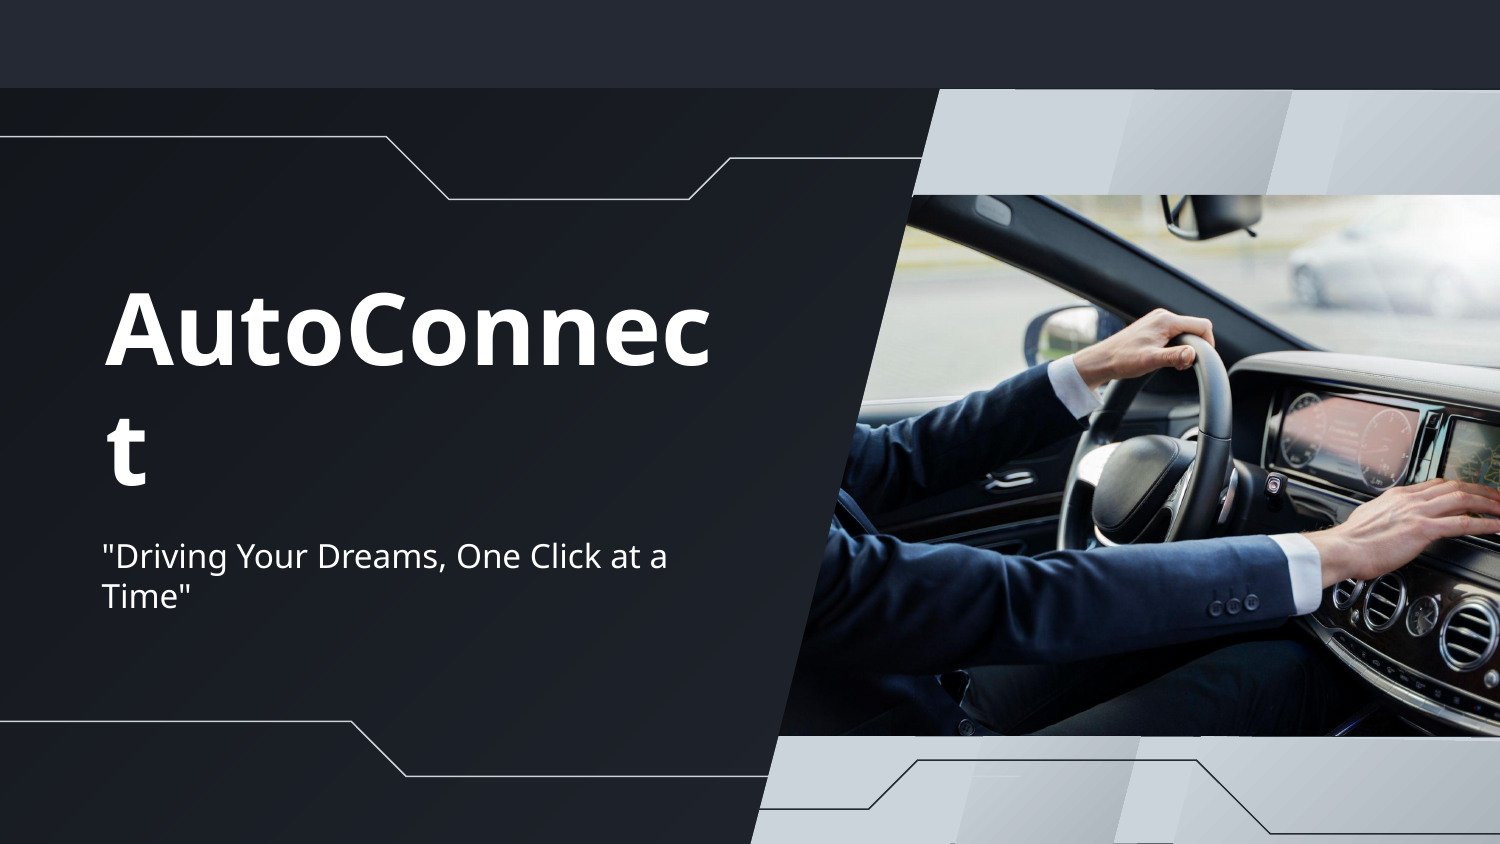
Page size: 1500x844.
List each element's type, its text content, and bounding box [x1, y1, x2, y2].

picture [778, 194, 1500, 737]
subtitle "Driving Your Dreams, One Click at a Time" [86, 520, 769, 594]
title AutoConnect [90, 213, 730, 520]
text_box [0, 88, 1500, 202]
